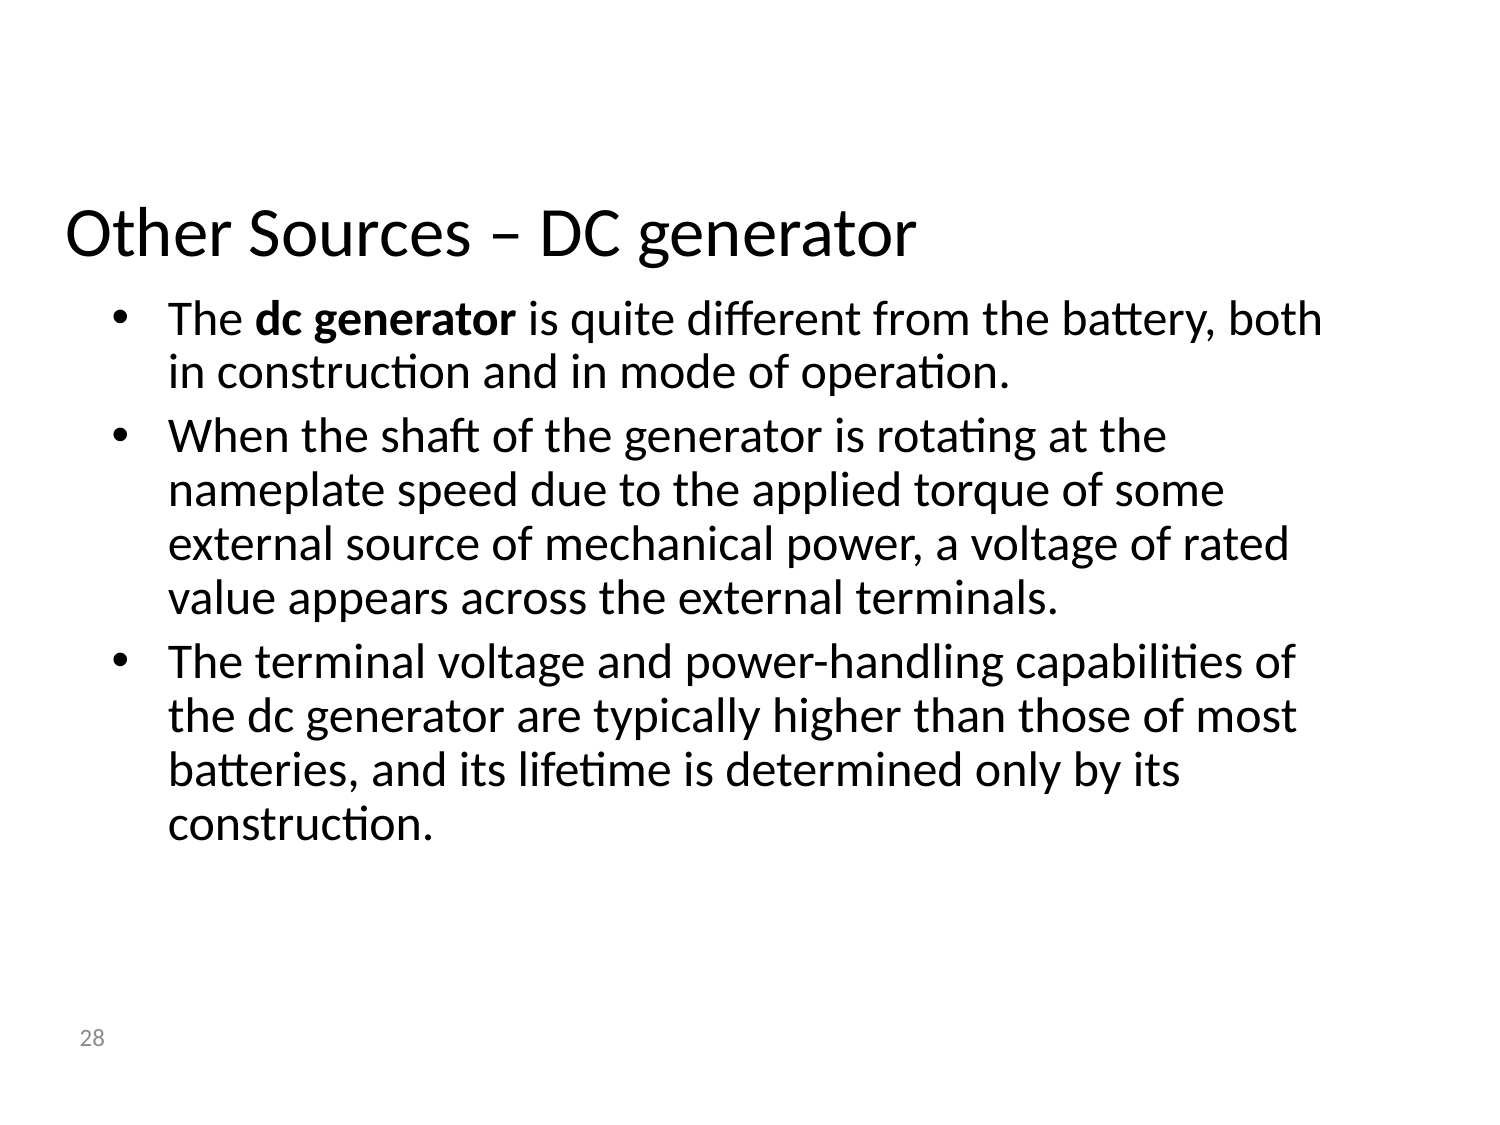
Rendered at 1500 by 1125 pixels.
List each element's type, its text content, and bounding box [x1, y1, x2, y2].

list The dc generator is quite different from the battery, both in construction and in mode of operation. When the shaft of the generator is rotating at the nameplate speed due to the applied torque of some external source of mechanical power, a voltage of rated value appears across the external terminals. The terminal voltage and power-handling capabilities of the dc generator are typically higher than those of most batteries, and its lifetime is determined only by its construction. [96, 284, 1370, 951]
title Other Sources – DC generator [50, 171, 1324, 285]
slide_number 28 [64, 1006, 415, 1067]
